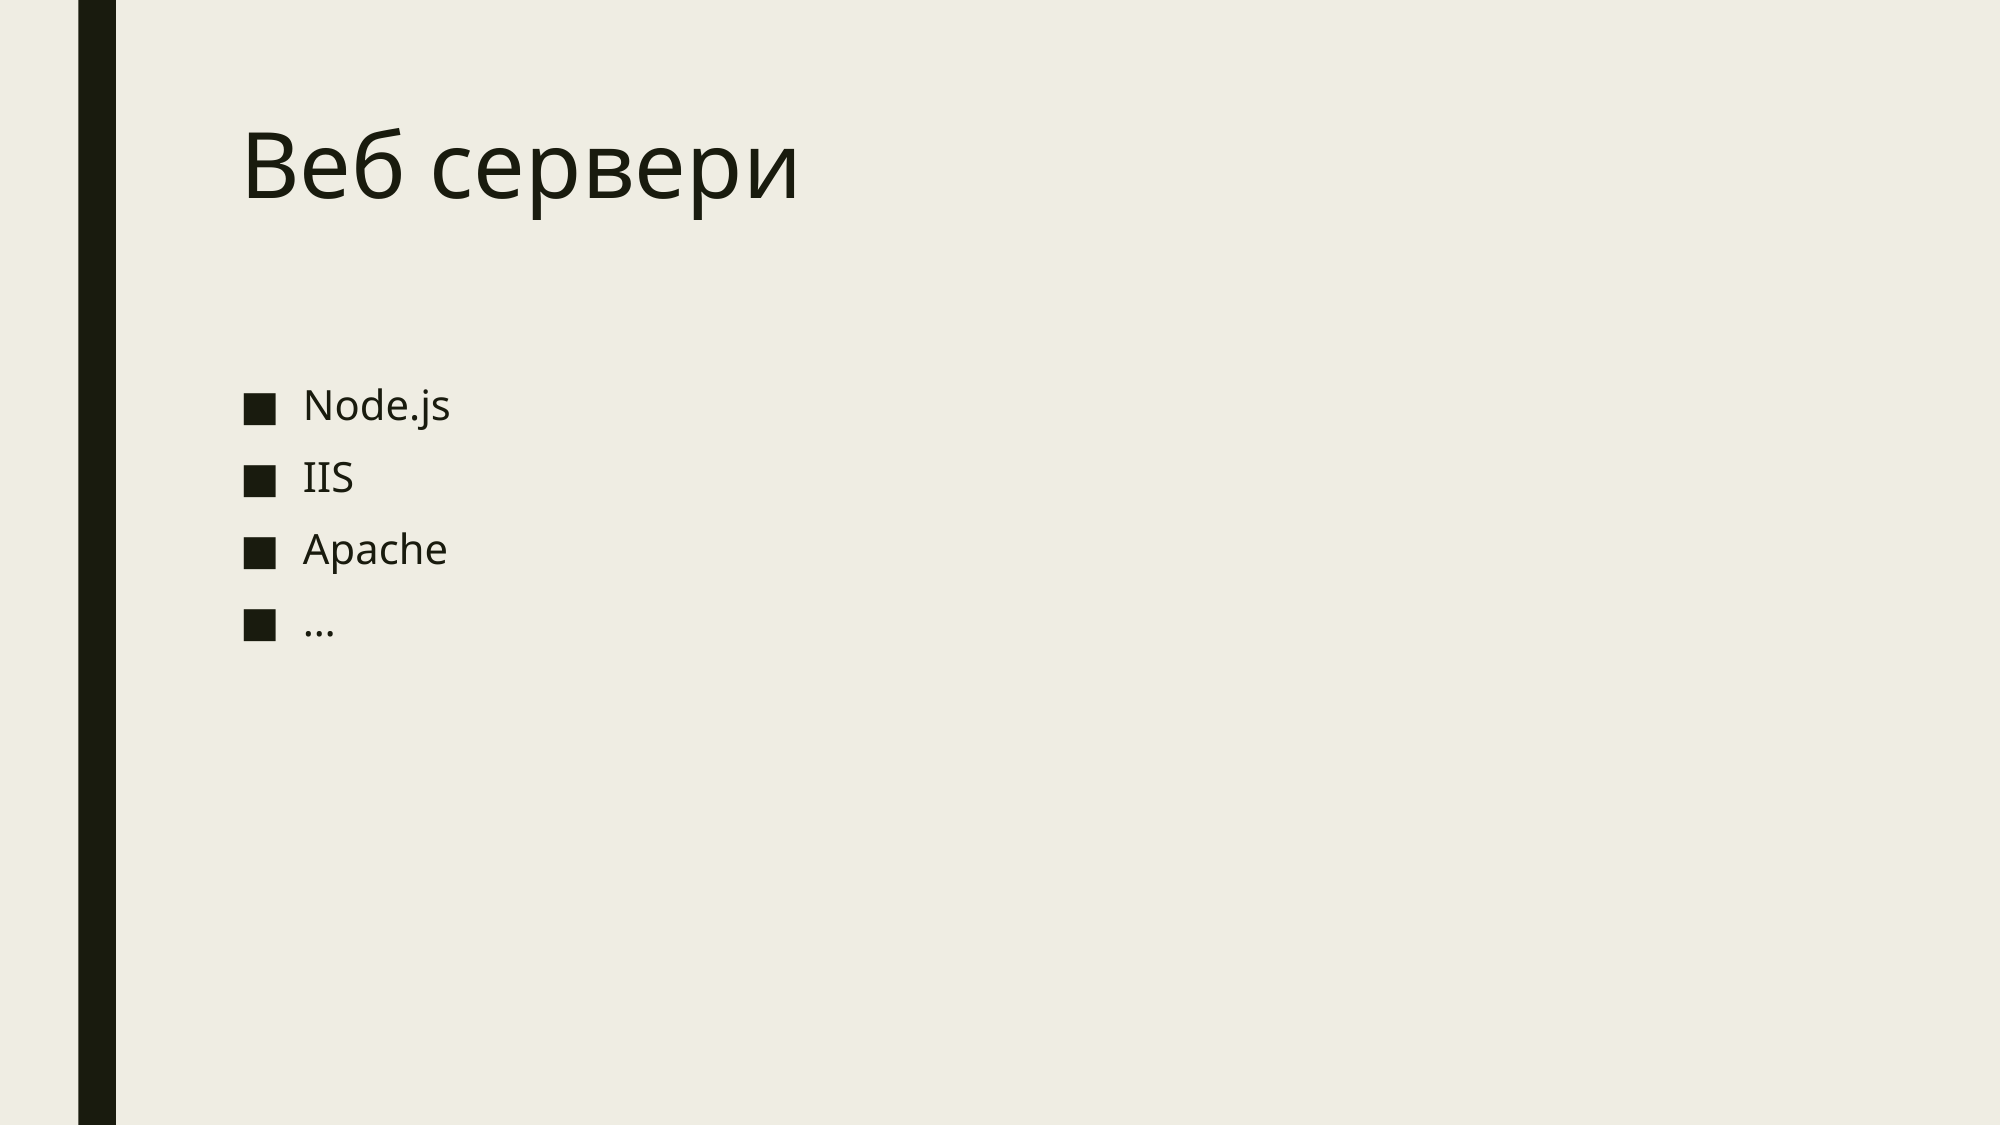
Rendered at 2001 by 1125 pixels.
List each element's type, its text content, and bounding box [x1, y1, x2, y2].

title Веб сервери [225, 112, 1800, 357]
list Node.js IIS Apache … [225, 375, 1800, 963]
